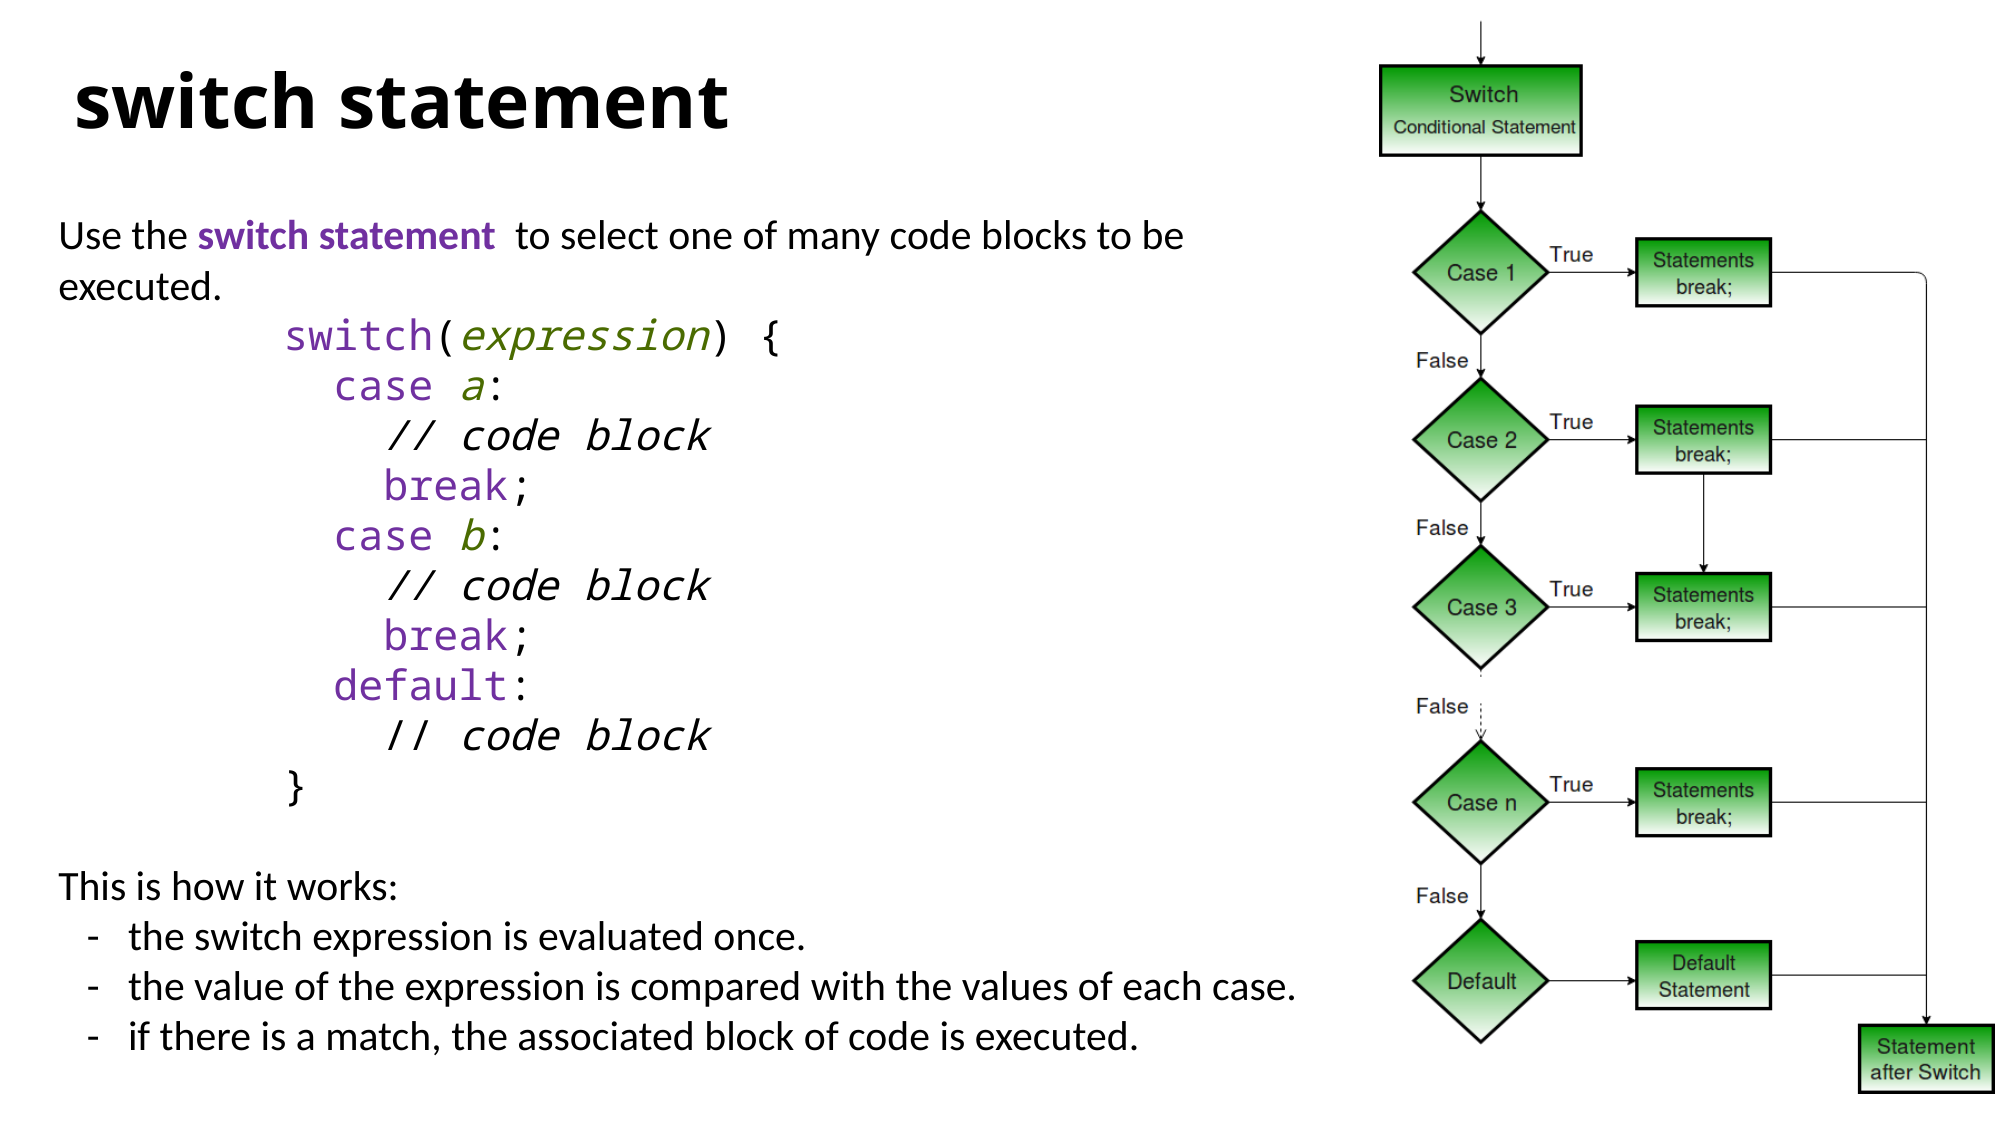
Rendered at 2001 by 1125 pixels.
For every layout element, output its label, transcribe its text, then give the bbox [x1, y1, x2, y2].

title switch statement [59, 56, 1379, 143]
picture [1379, 13, 1995, 1094]
text_box Use the switch statement to select one of many code blocks to be executed. switch(expression) { case a: // code block break; case b: // code block break; default: // code block } This is how it works: - the switch expression is evaluated once. - the value of the expression is compared with the values of each case. - if there is a match, the associated block of code is executed. [43, 201, 1333, 1117]
